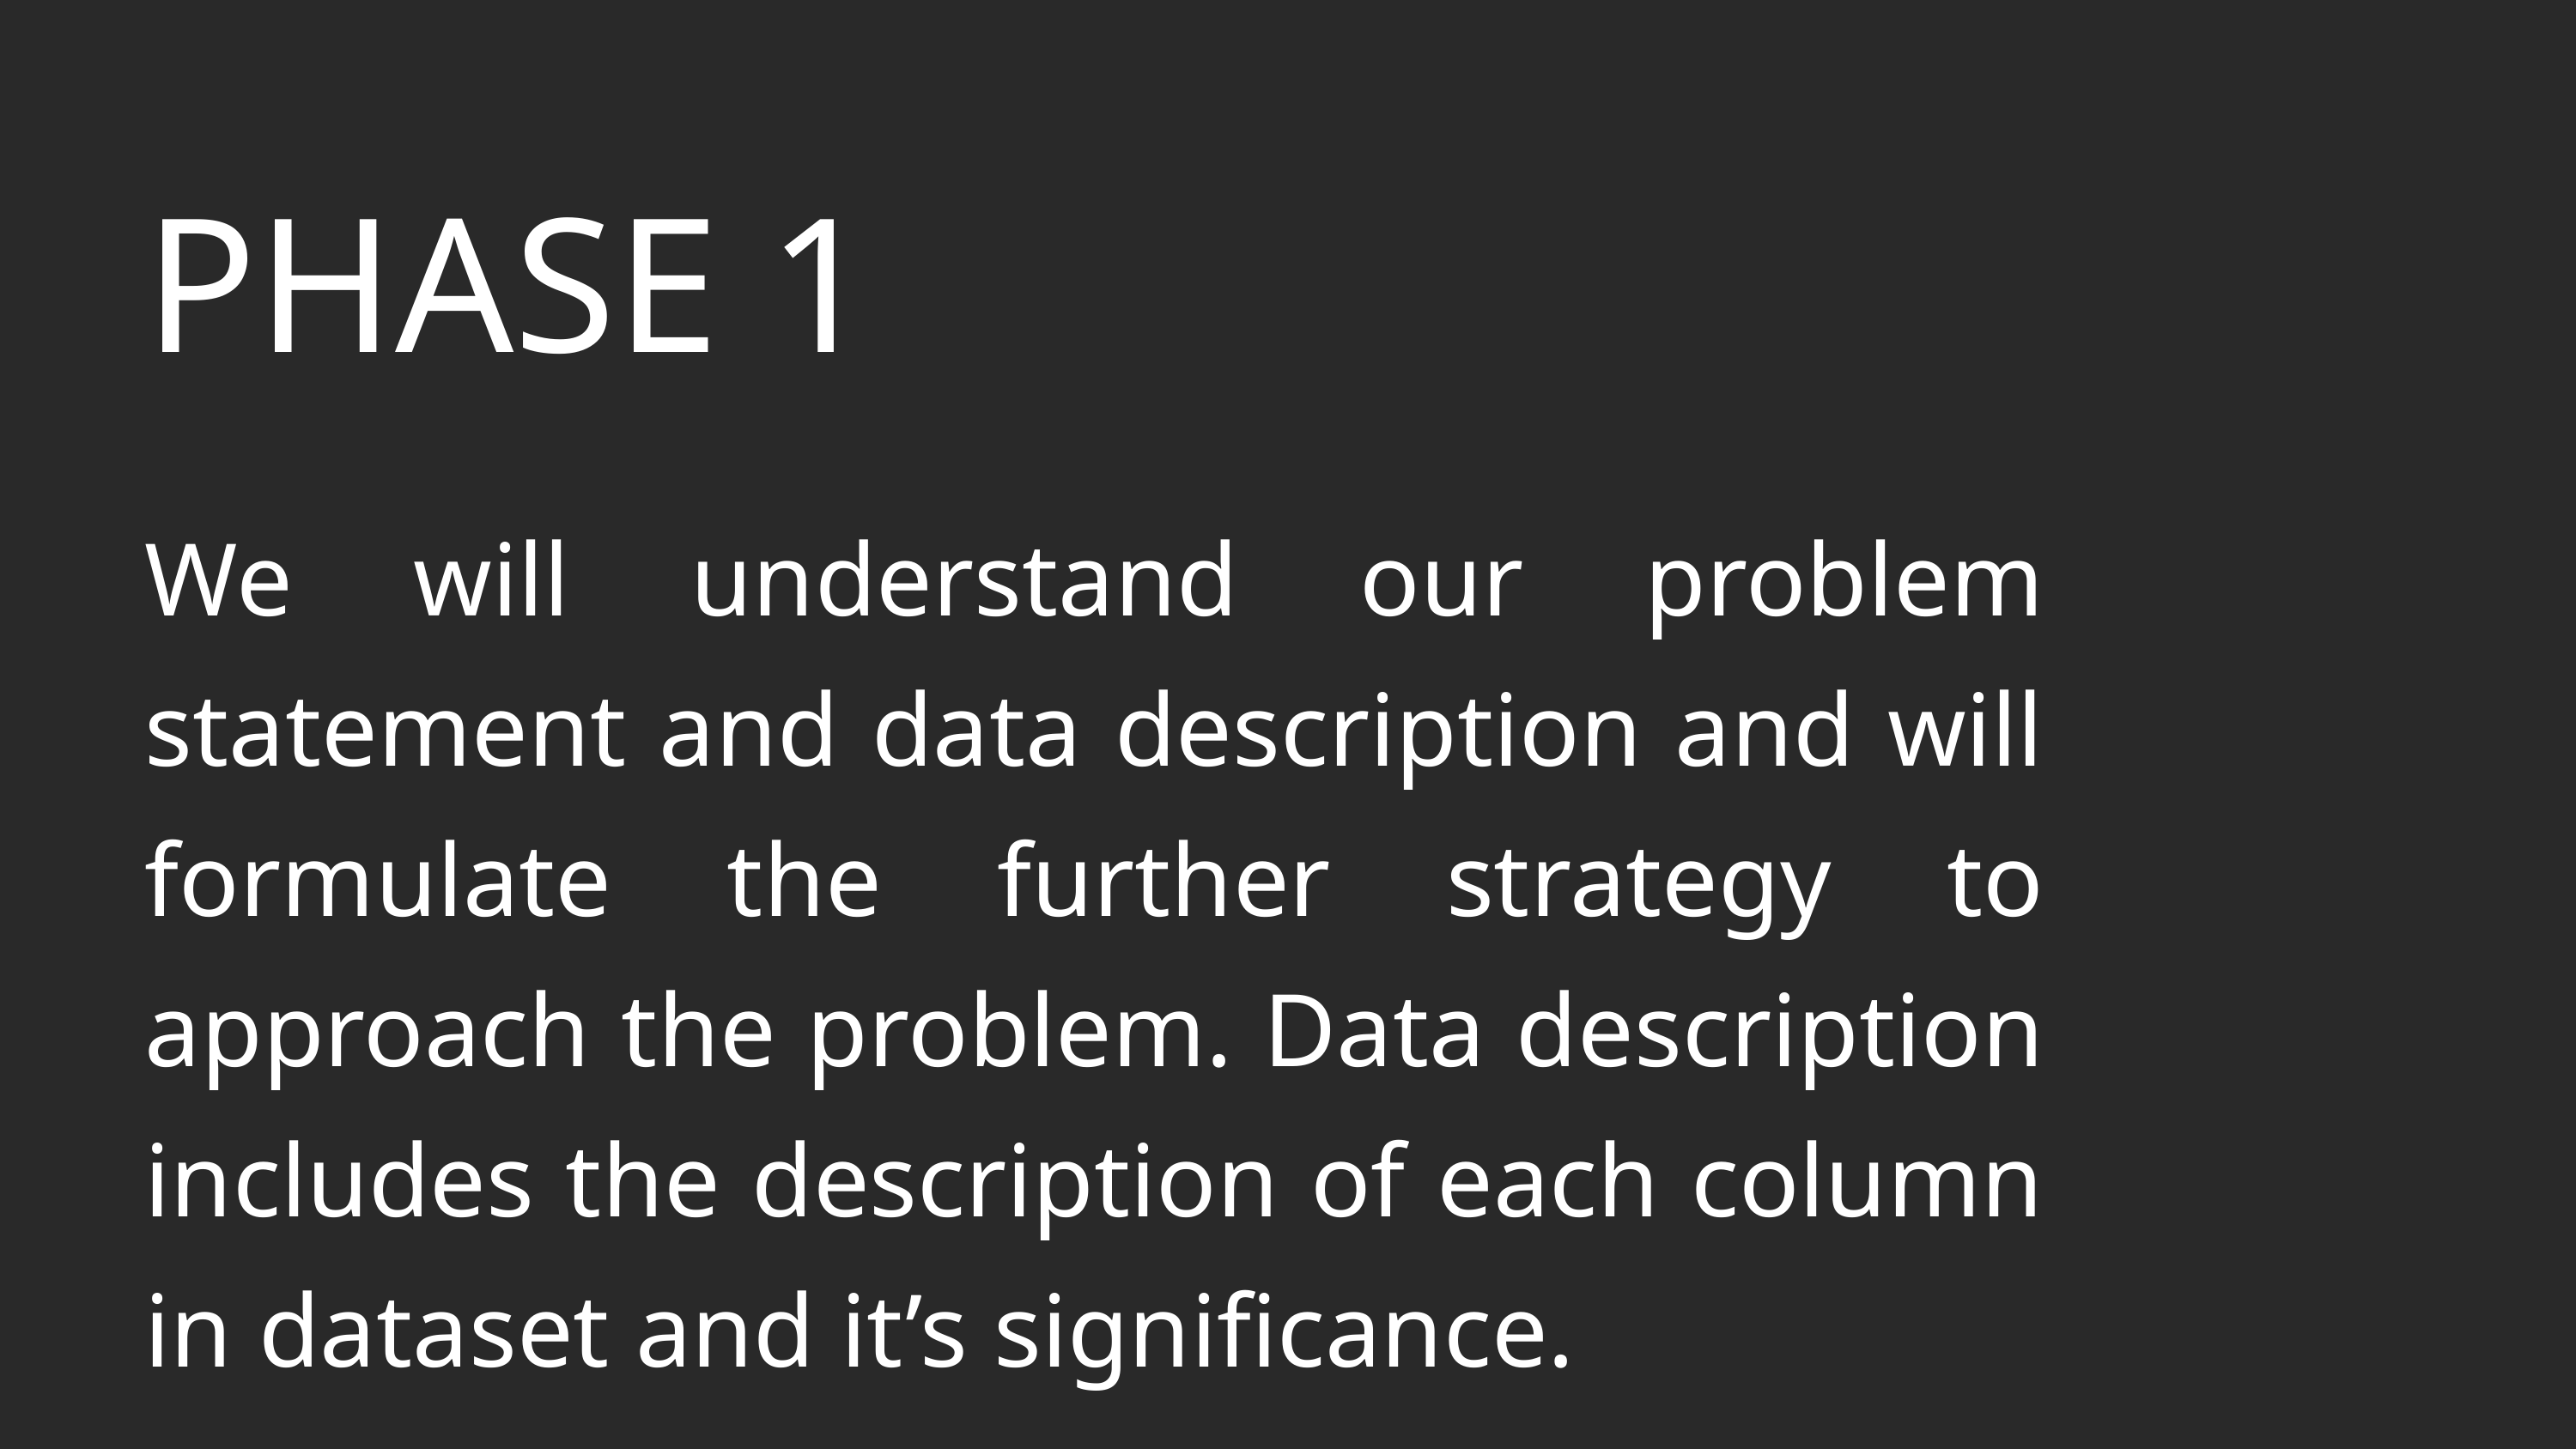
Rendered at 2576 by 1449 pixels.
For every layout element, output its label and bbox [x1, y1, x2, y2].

text_box [144, 166, 2495, 1376]
